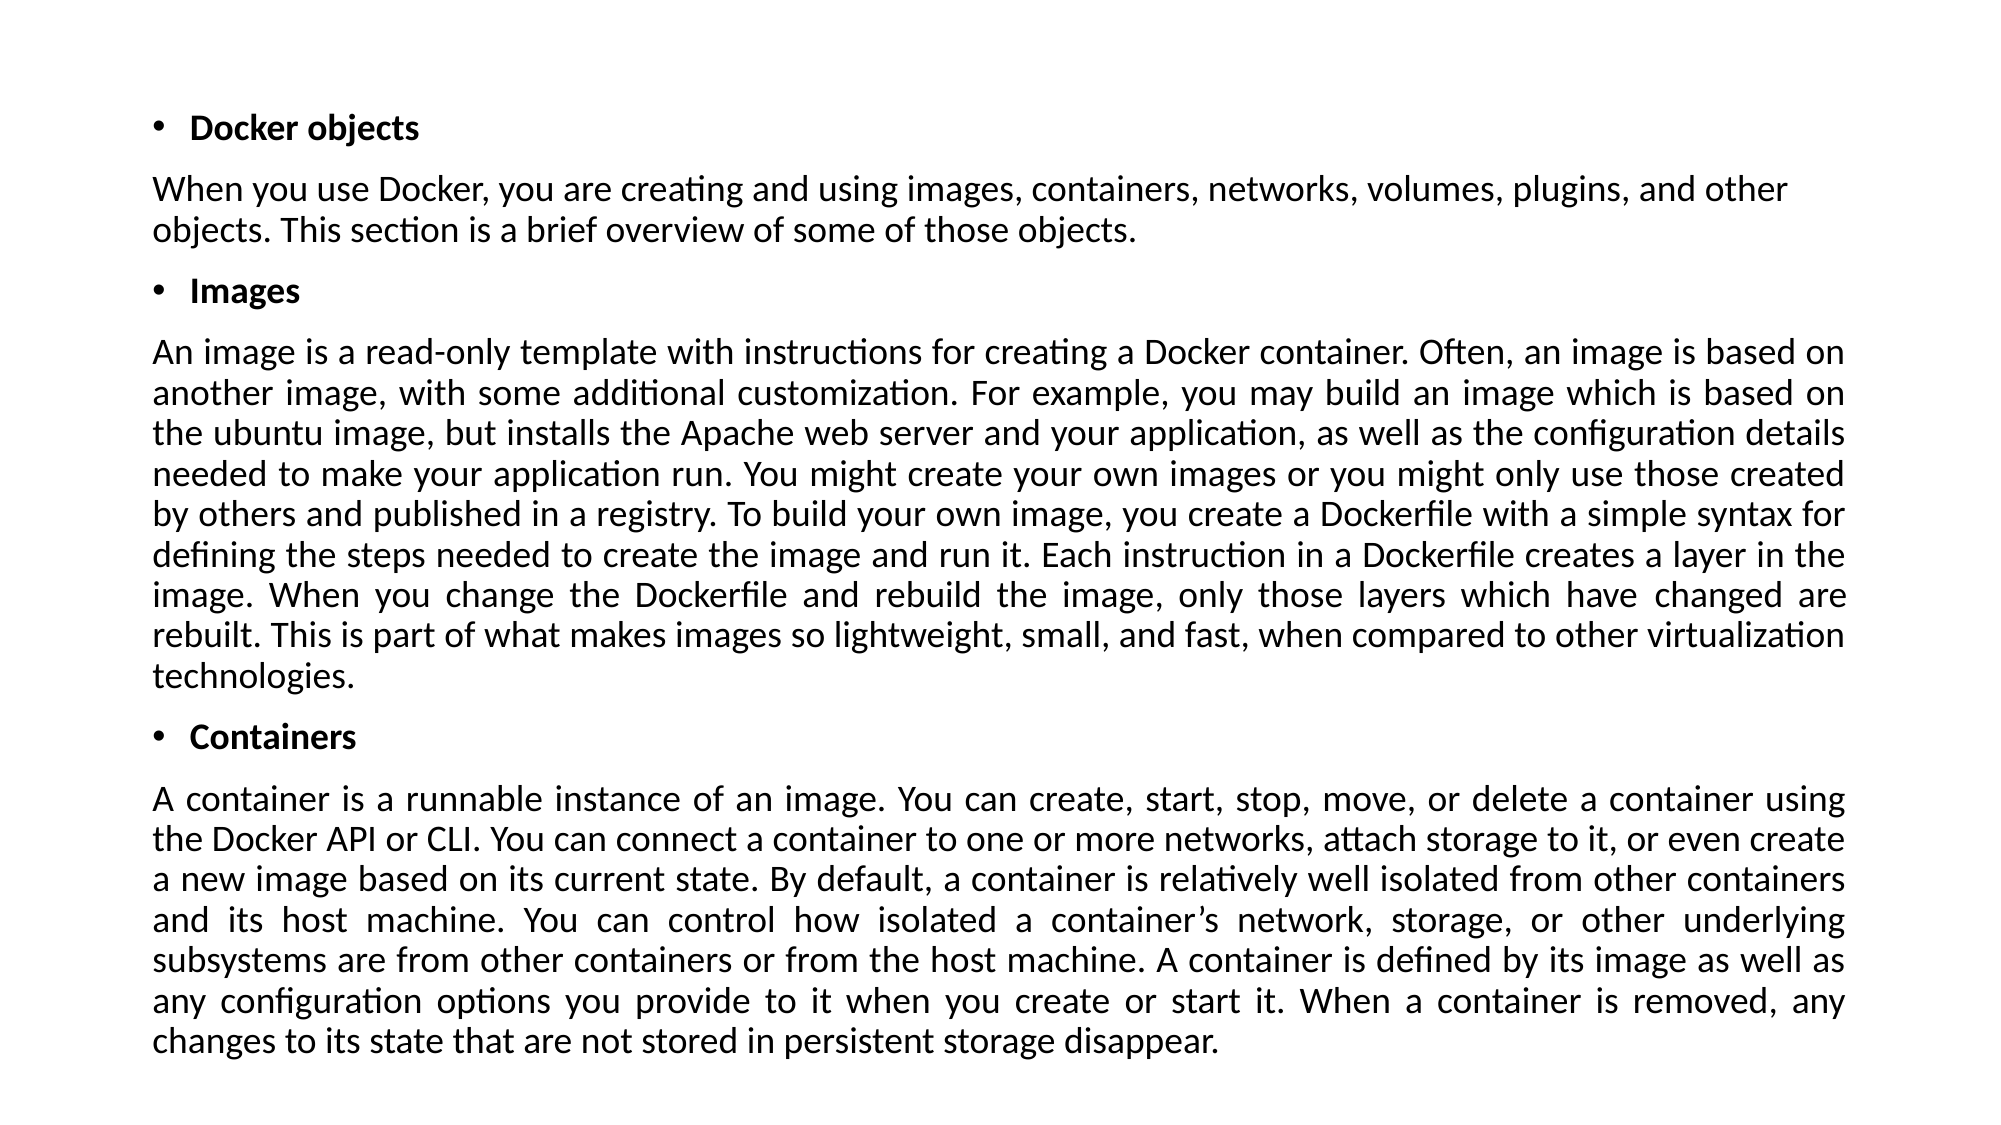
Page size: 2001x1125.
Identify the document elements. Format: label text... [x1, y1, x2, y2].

list Docker objects When you use Docker, you are creating and using images, containers, networks, volumes, plugins, and other objects. This section is a brief overview of some of those objects. Images An image is a read-only template with instructions for creating a Docker container. Often, an image is based on another image, with some additional customization. For example, you may build an image which is based on the ubuntu image, but installs the Apache web server and your application, as well as the configuration details needed to make your application run. You might create your own images or you might only use those created by others and published in a registry. To build your own image, you create a Dockerfile with a simple syntax for defining the steps needed to create the image and run it. Each instruction in a Dockerfile creates a layer in the image. When you change the Dockerfile and rebuild the image, only those layers which have changed are rebuilt. This is part of what makes images so lightweight, small, and fast, when compared to other virtualization technologies. Containers A container is a runnable instance of an image. You can create, start, stop, move, or delete a container using the Docker API or CLI. You can connect a container to one or more networks, attach storage to it, or even create a new image based on its current state. By default, a container is relatively well isolated from other containers and its host machine. You can control how isolated a container’s network, storage, or other underlying subsystems are from other containers or from the host machine. A container is defined by its image as well as any configuration options you provide to it when you create or start it. When a container is removed, any changes to its state that are not stored in persistent storage disappear. [137, 100, 1863, 1067]
